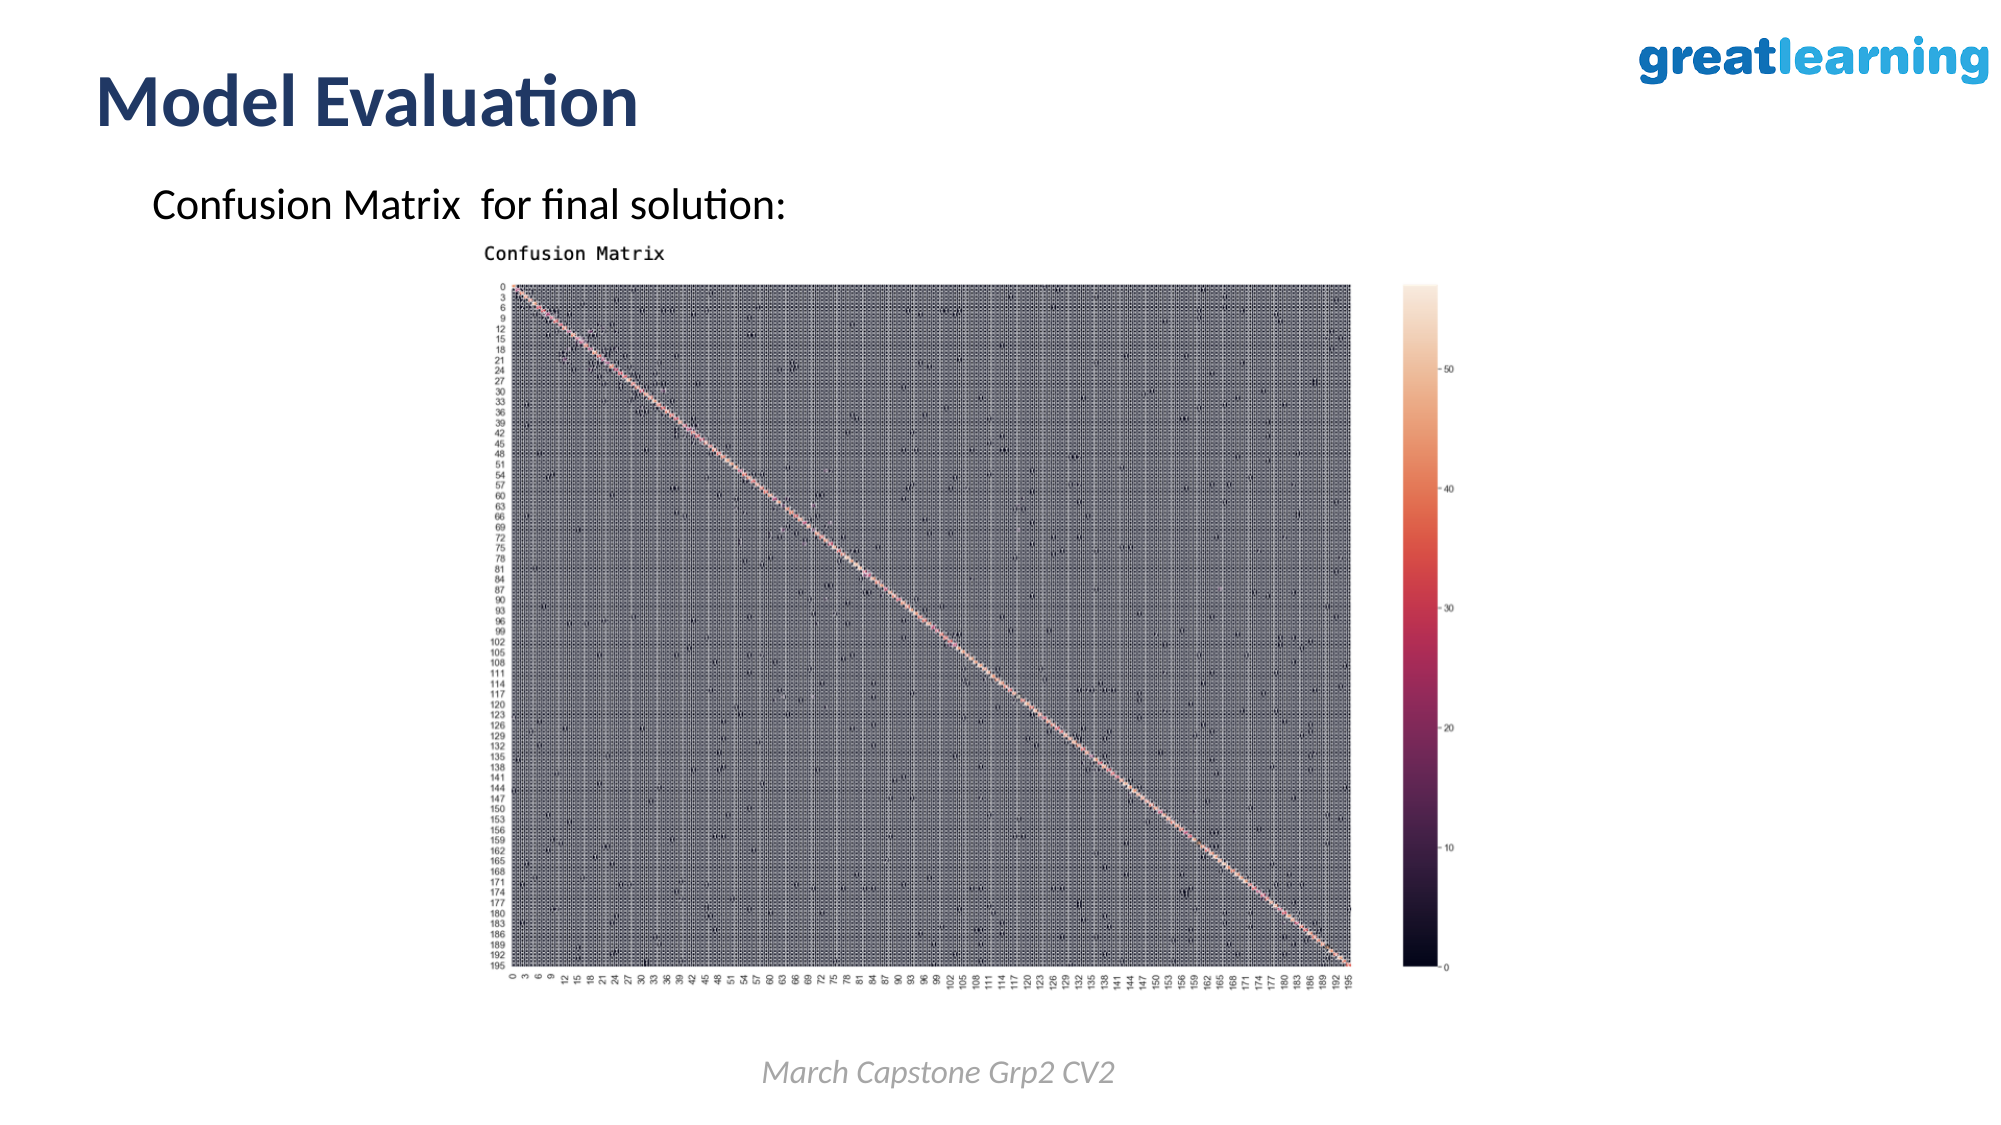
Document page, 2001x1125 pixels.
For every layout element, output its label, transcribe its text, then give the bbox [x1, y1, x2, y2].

title Model Evaluation [80, 59, 1863, 145]
list Confusion Matrix for final solution: [137, 173, 1863, 237]
picture [1632, 20, 2000, 100]
picture [473, 236, 1470, 1025]
